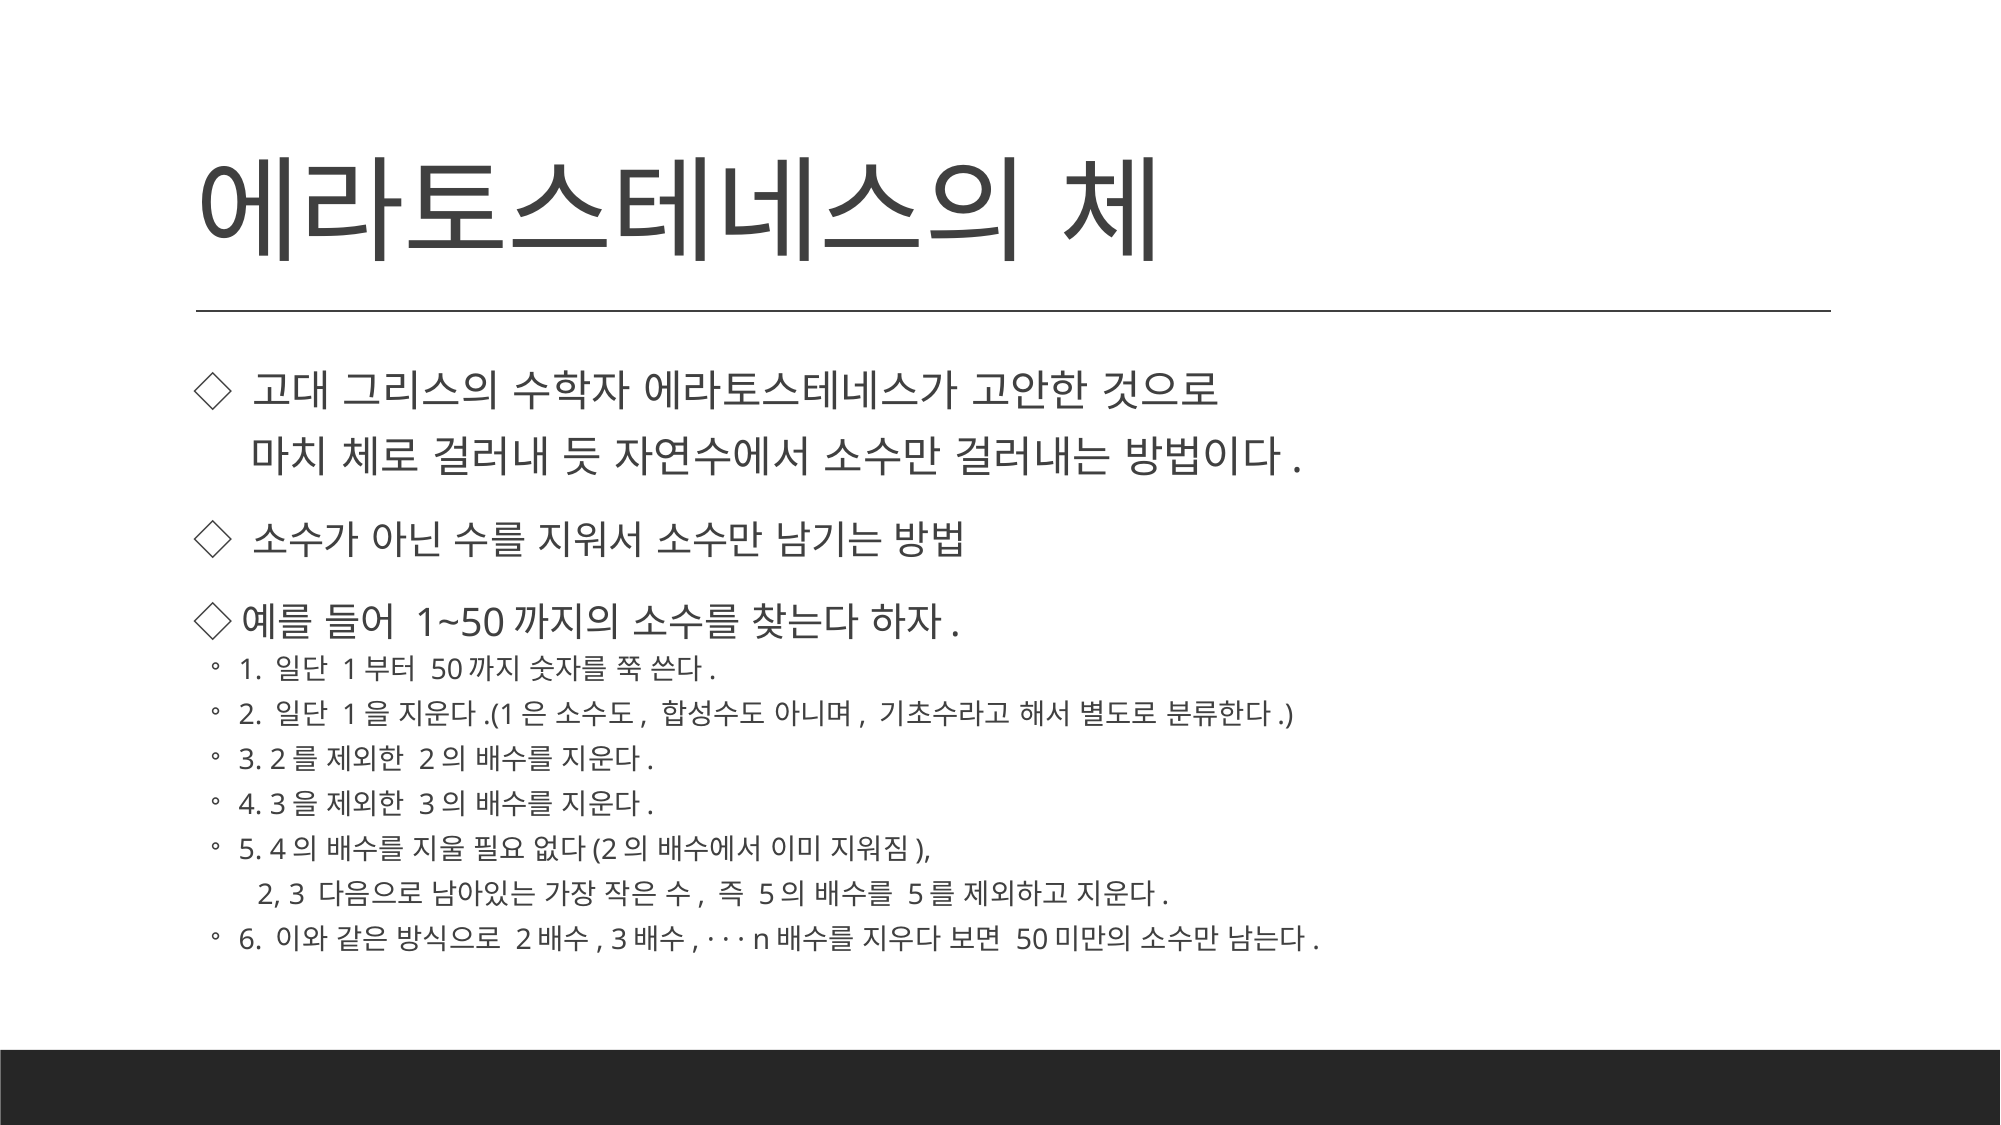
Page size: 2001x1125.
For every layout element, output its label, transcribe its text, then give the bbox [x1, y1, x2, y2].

title 에라토스테네스의 체 [180, 47, 1830, 285]
list ◇ 고대 그리스의 수학자 에라토스테네스가 고안한 것으로 마치 체로 걸러내 듯 자연수에서 소수만 걸러내는 방법이다. ◇ 소수가 아닌 수를 지워서 소수만 남기는 방법 ◇예를 들어 1~50까지의 소수를 찾는다 하자. 1. 일단 1부터 50까지 숫자를 쭉 쓴다. 2. 일단 1을 지운다.(1은 소수도, 합성수도 아니며, 기초수라고 해서 별도로 분류한다.) 3. 2를 제외한 2의 배수를 지운다. 4. 3을 제외한 3의 배수를 지운다. 5. 4의 배수를 지울 필요 없다(2의 배수에서 이미 지워짐), 2, 3 다음으로 남아있는 가장 작은 수, 즉 5의 배수를 5를 제외하고 지운다. 6. 이와 같은 방식으로 2배수, 3배수, · · · n배수를 지우다 보면 50미만의 소수만 남는다. [180, 345, 1830, 963]
